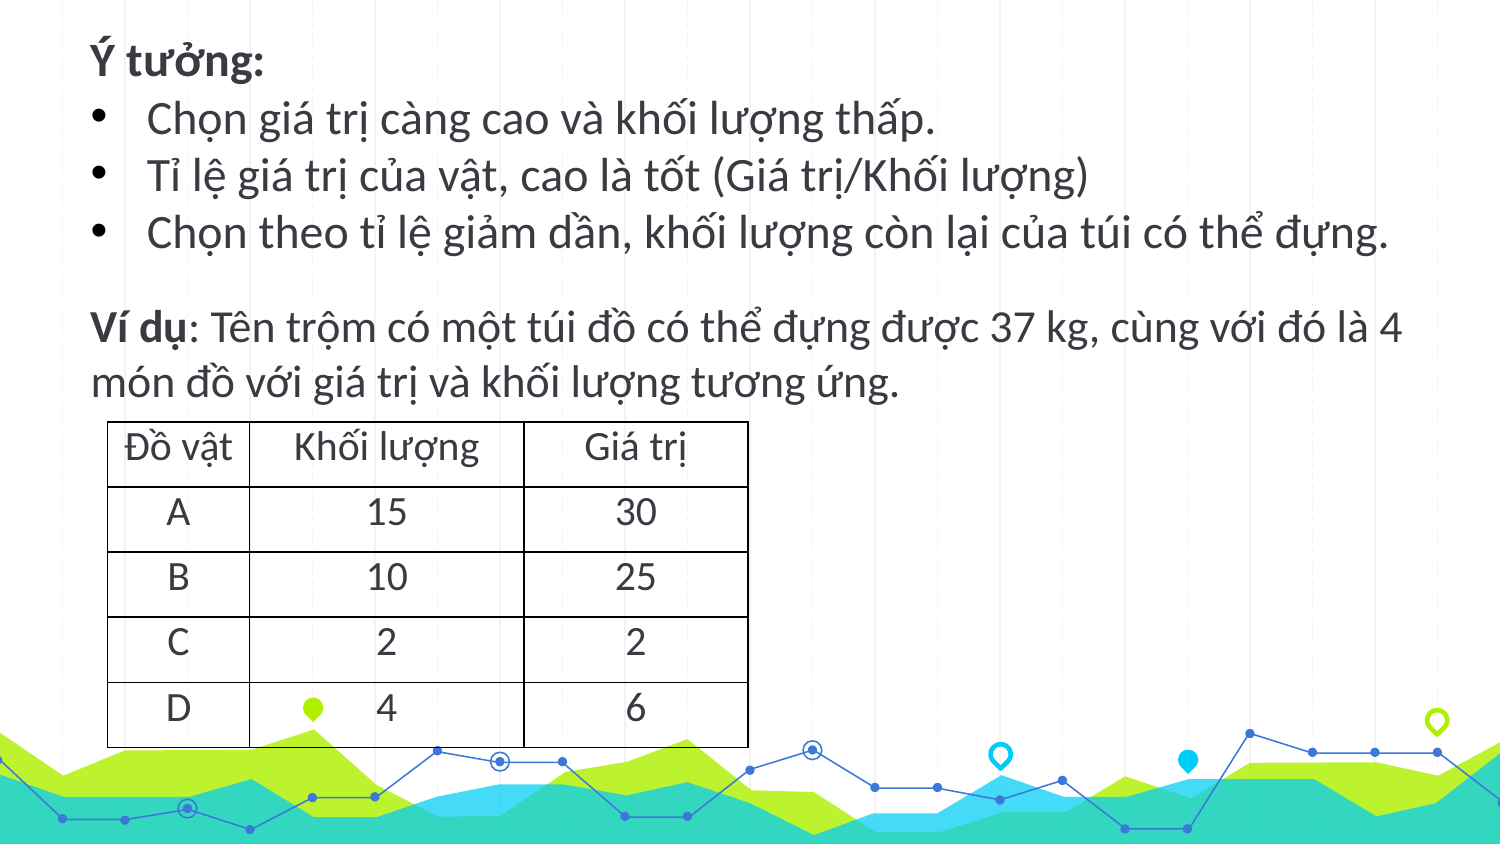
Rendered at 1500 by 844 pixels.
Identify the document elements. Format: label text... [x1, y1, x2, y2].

table_cell 4 [250, 683, 523, 747]
table_cell D [108, 683, 249, 747]
table_cell 30 [525, 488, 747, 551]
table_cell 6 [525, 683, 747, 747]
table_cell 25 [525, 553, 747, 616]
table_header Đồ vật [108, 423, 249, 486]
table_cell A [108, 488, 249, 551]
table_header Giá trị [525, 423, 747, 486]
table_cell B [108, 553, 249, 616]
text_box Ví dụ: Tên trộm có một túi đồ có thể đựng được 37 kg, cùng với đó là 4 món đồ với giá trị và khối lượng tương ứng. [75, 288, 1421, 524]
table_cell 2 [525, 618, 747, 682]
table_header Khối lượng [250, 423, 523, 486]
table_cell 2 [250, 618, 523, 682]
text_box Ý tưởng: Chọn giá trị càng cao và khối lượng thấp. Tỉ lệ giá trị của vật, cao là tốt (Giá trị/Khối lượng) Chọn theo tỉ lệ giảm dần, khối lượng còn lại của túi có thể đựng. [75, 21, 1500, 266]
table_cell 15 [250, 488, 523, 551]
table_cell C [108, 618, 249, 682]
table_cell 10 [250, 553, 523, 616]
